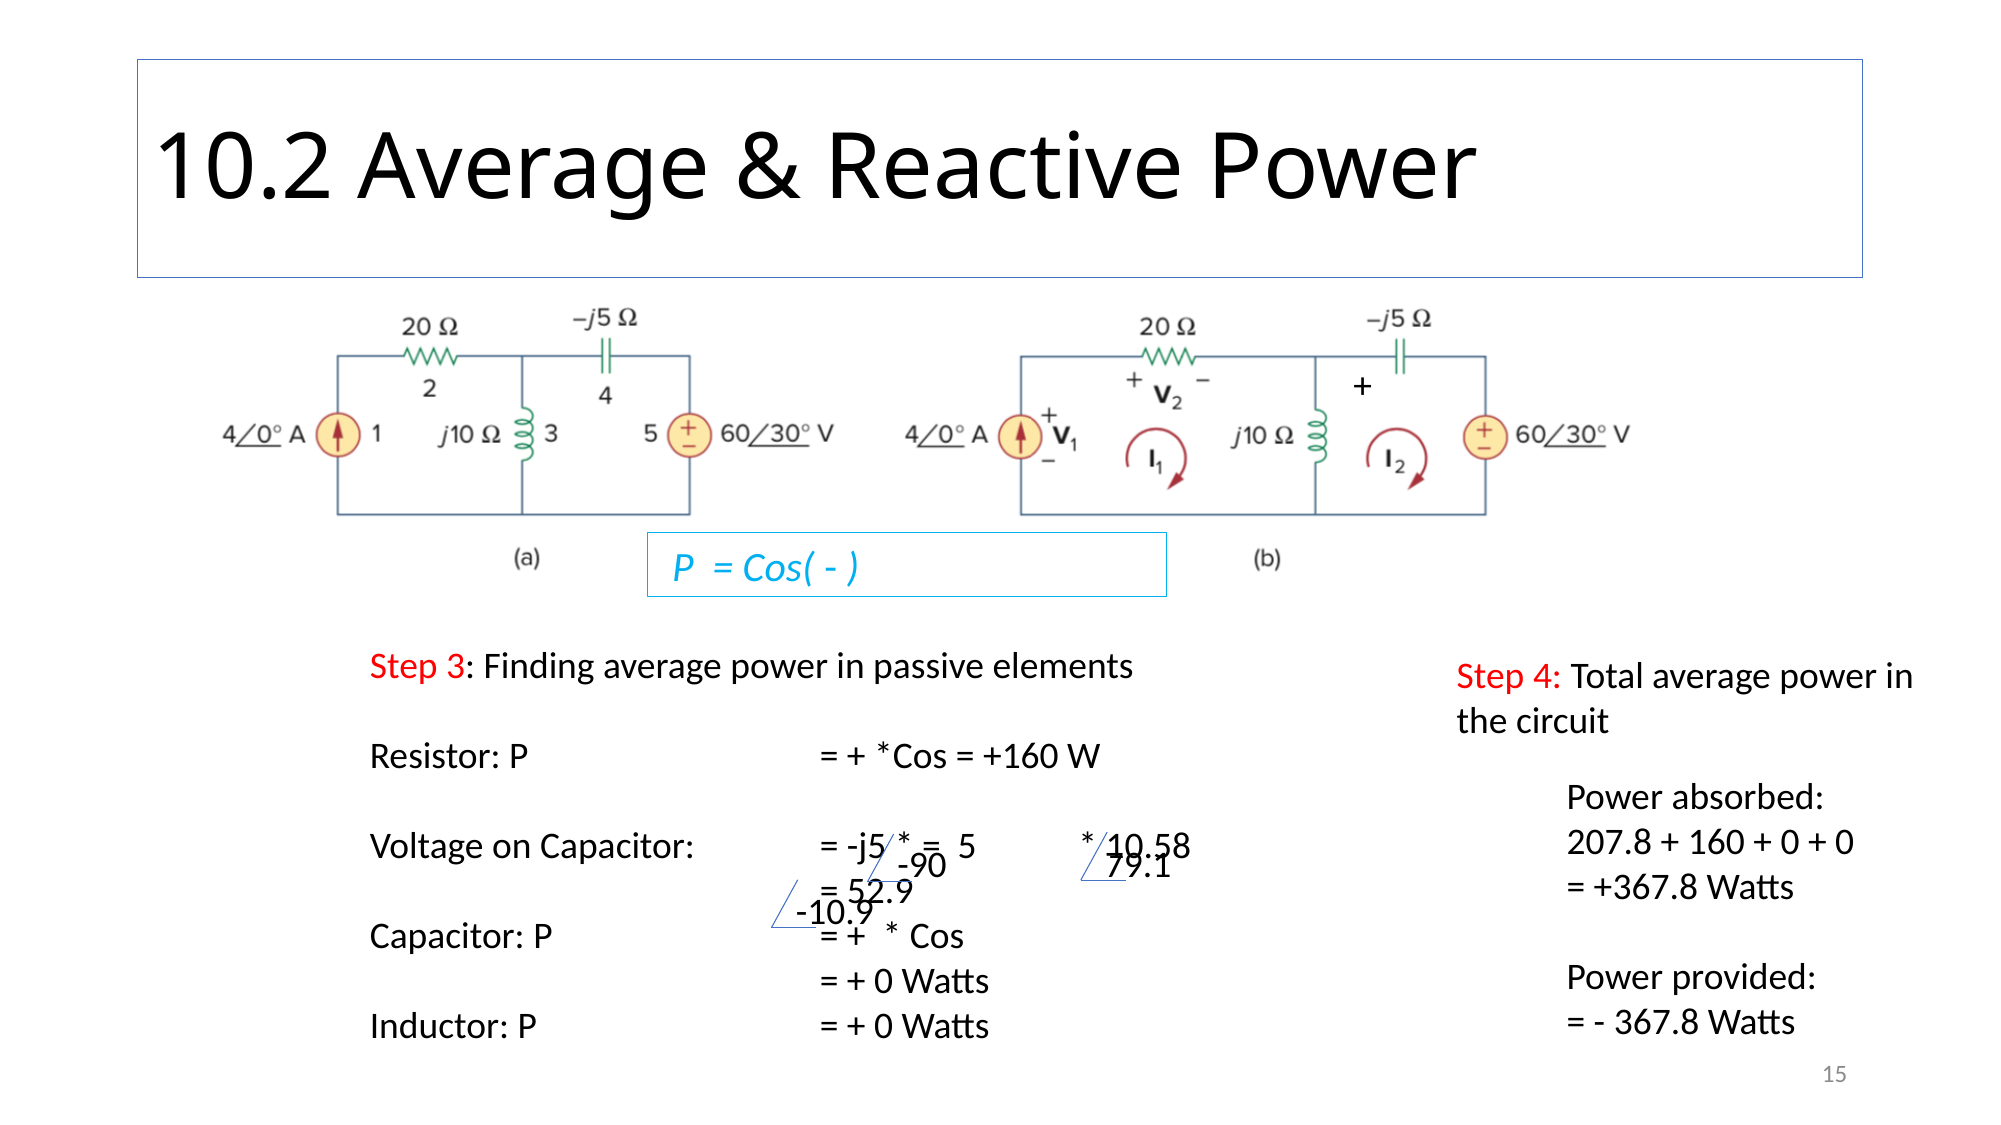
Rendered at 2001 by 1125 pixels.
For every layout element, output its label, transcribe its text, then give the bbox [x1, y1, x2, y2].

picture [132, 283, 1695, 580]
title 10.2 Average & Reactive Power [137, 59, 1863, 278]
picture [770, 564, 780, 578]
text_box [1080, 832, 1126, 881]
picture [680, 558, 689, 568]
slide_number 15 [1412, 1042, 1863, 1103]
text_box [771, 879, 817, 928]
picture [649, 534, 1165, 580]
text_box Power absorbed: 207.8 + 160 + 0 + 0 = +367.8 Watts Power provided: = - 367.8 Watts [1551, 764, 1870, 1050]
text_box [867, 834, 913, 882]
text_box Step 4: Total average power in the circuit [1441, 644, 1931, 749]
